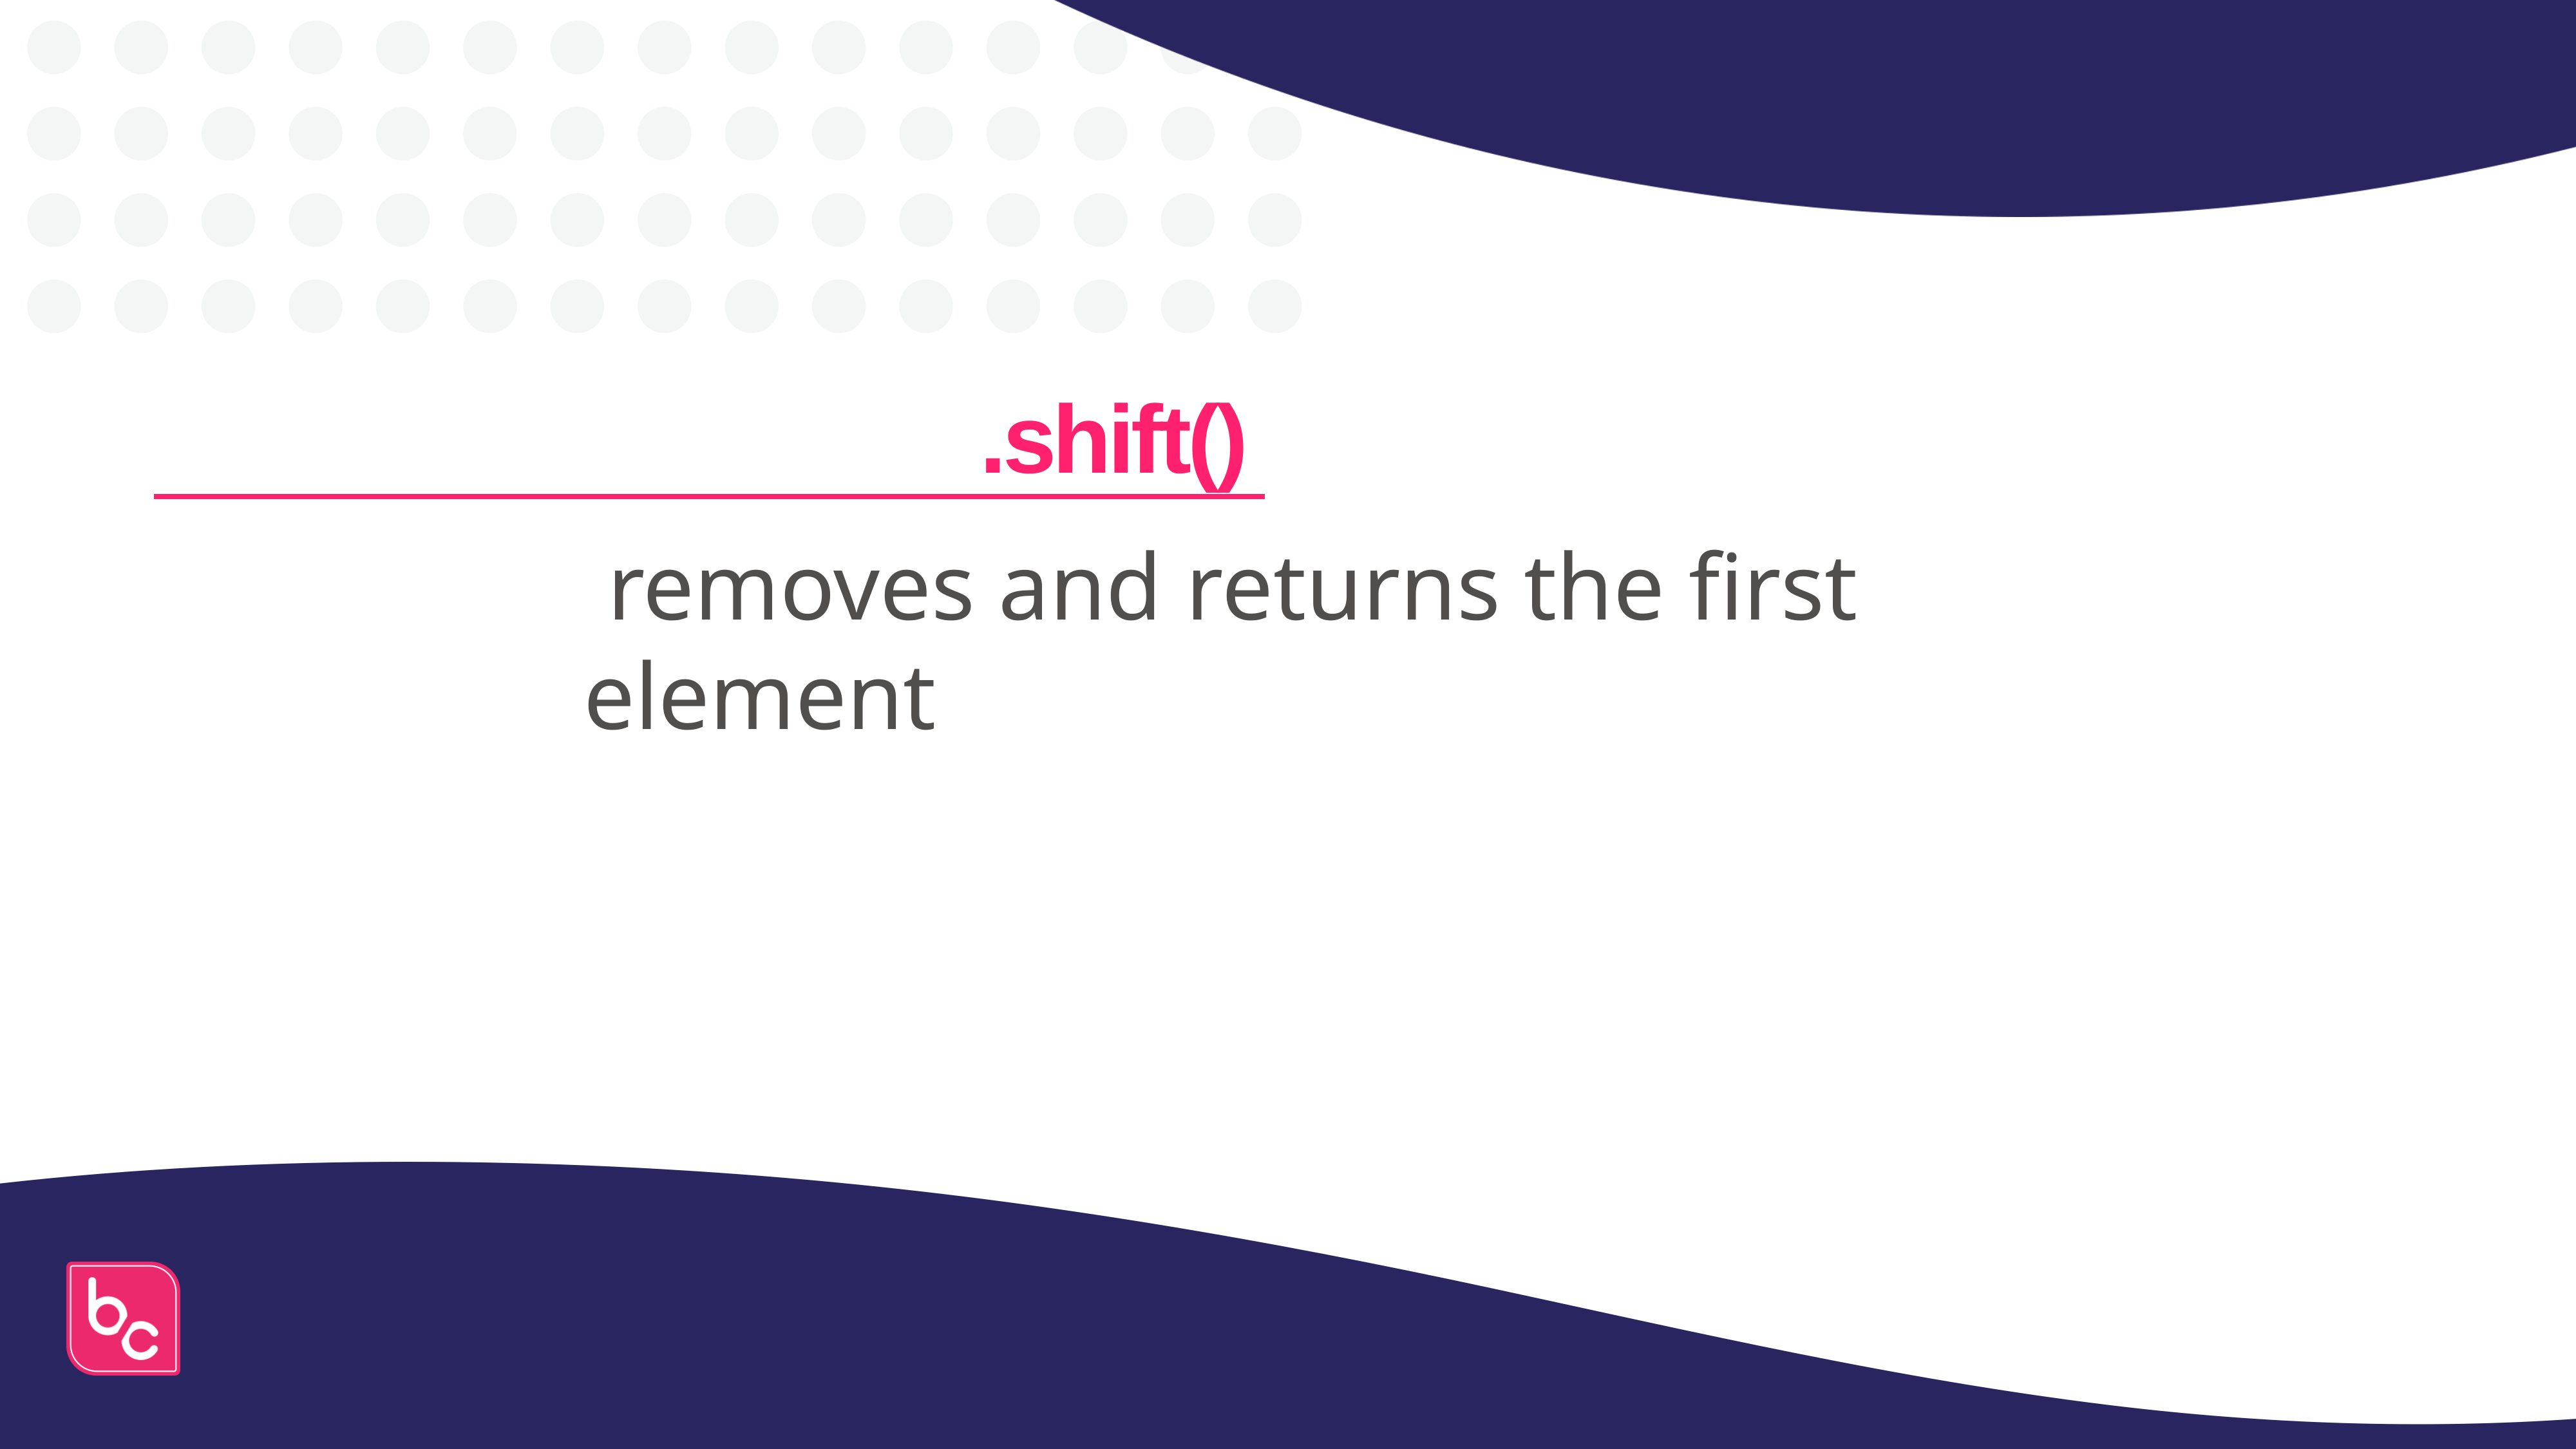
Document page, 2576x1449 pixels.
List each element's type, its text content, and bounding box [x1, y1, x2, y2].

title .shift() [67, 214, 1255, 498]
picture [1053, 0, 2576, 217]
list removes and returns the first element [578, 523, 2065, 645]
picture [0, 1162, 2576, 1449]
